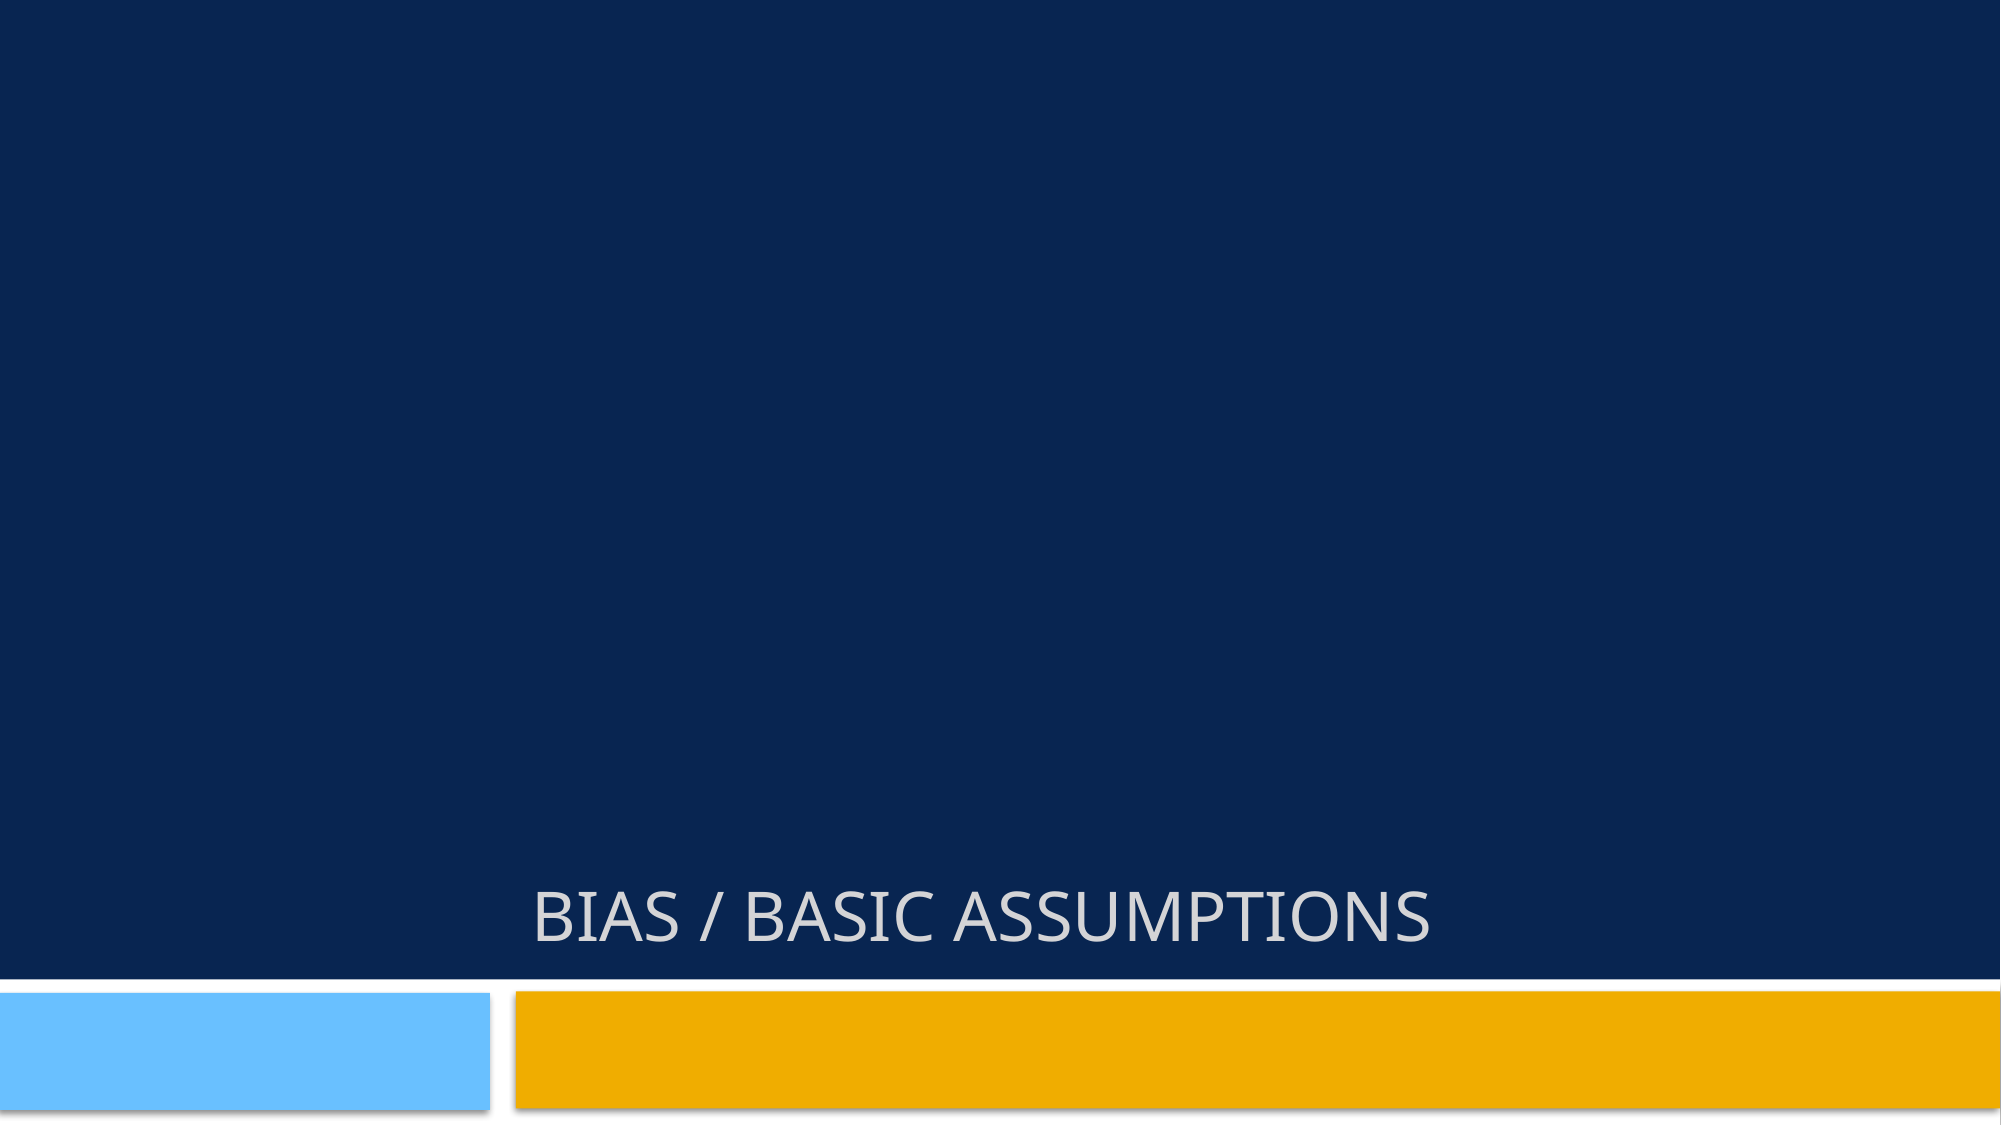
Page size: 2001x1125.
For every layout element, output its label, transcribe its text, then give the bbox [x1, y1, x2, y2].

title Bias / Basic Assumptions [516, 662, 1934, 963]
